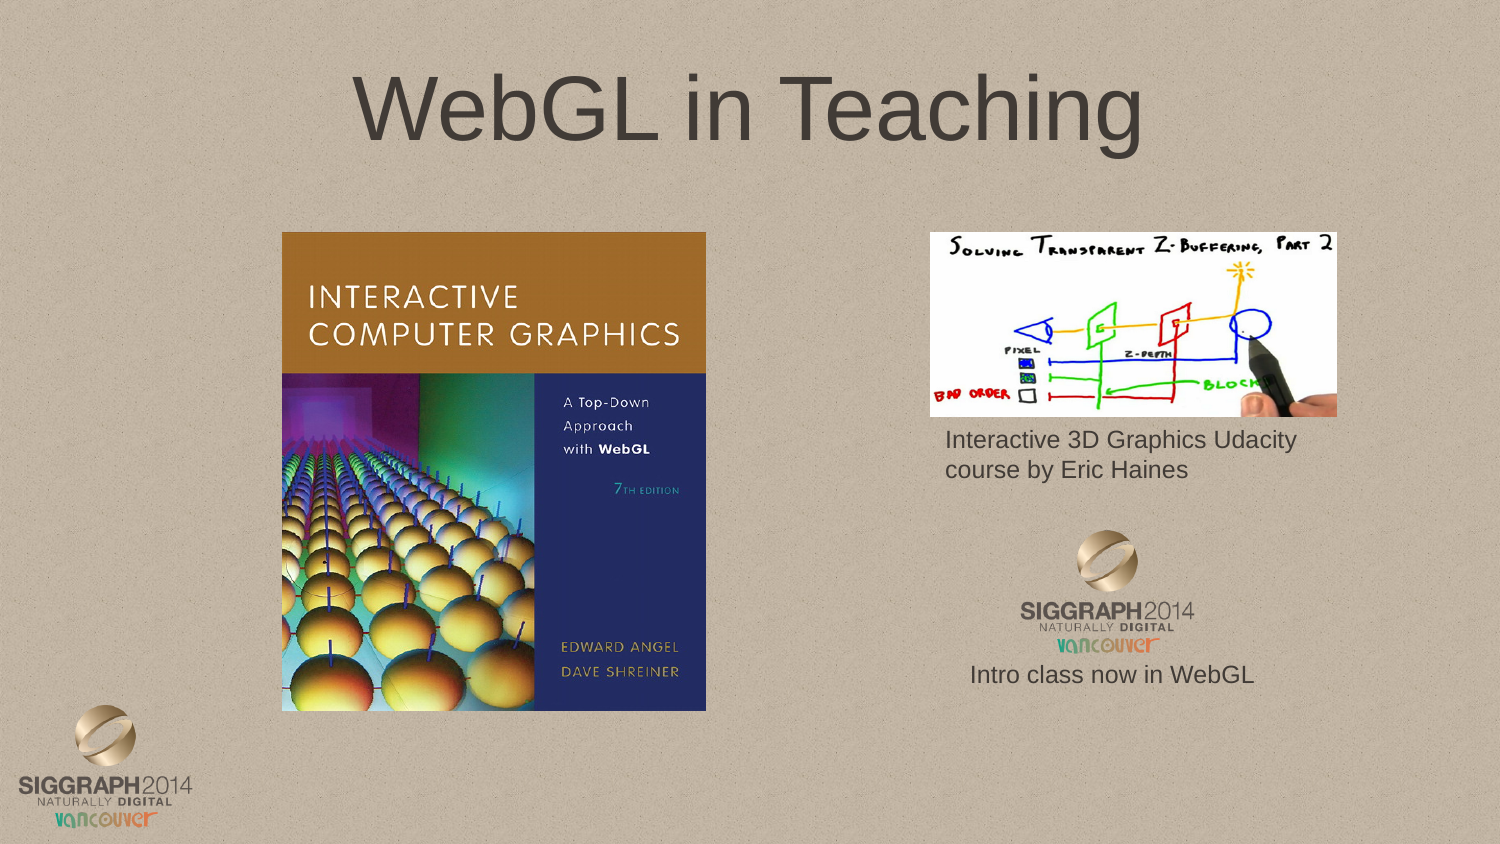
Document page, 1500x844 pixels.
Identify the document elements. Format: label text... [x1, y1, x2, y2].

text_box Intro class now in WebGL [955, 651, 1272, 696]
picture [0, 0, 1500, 844]
text_box Interactive 3D Graphics Udacity course by Eric Haines [930, 424, 1337, 492]
title WebGL in Teaching [75, 33, 1425, 175]
